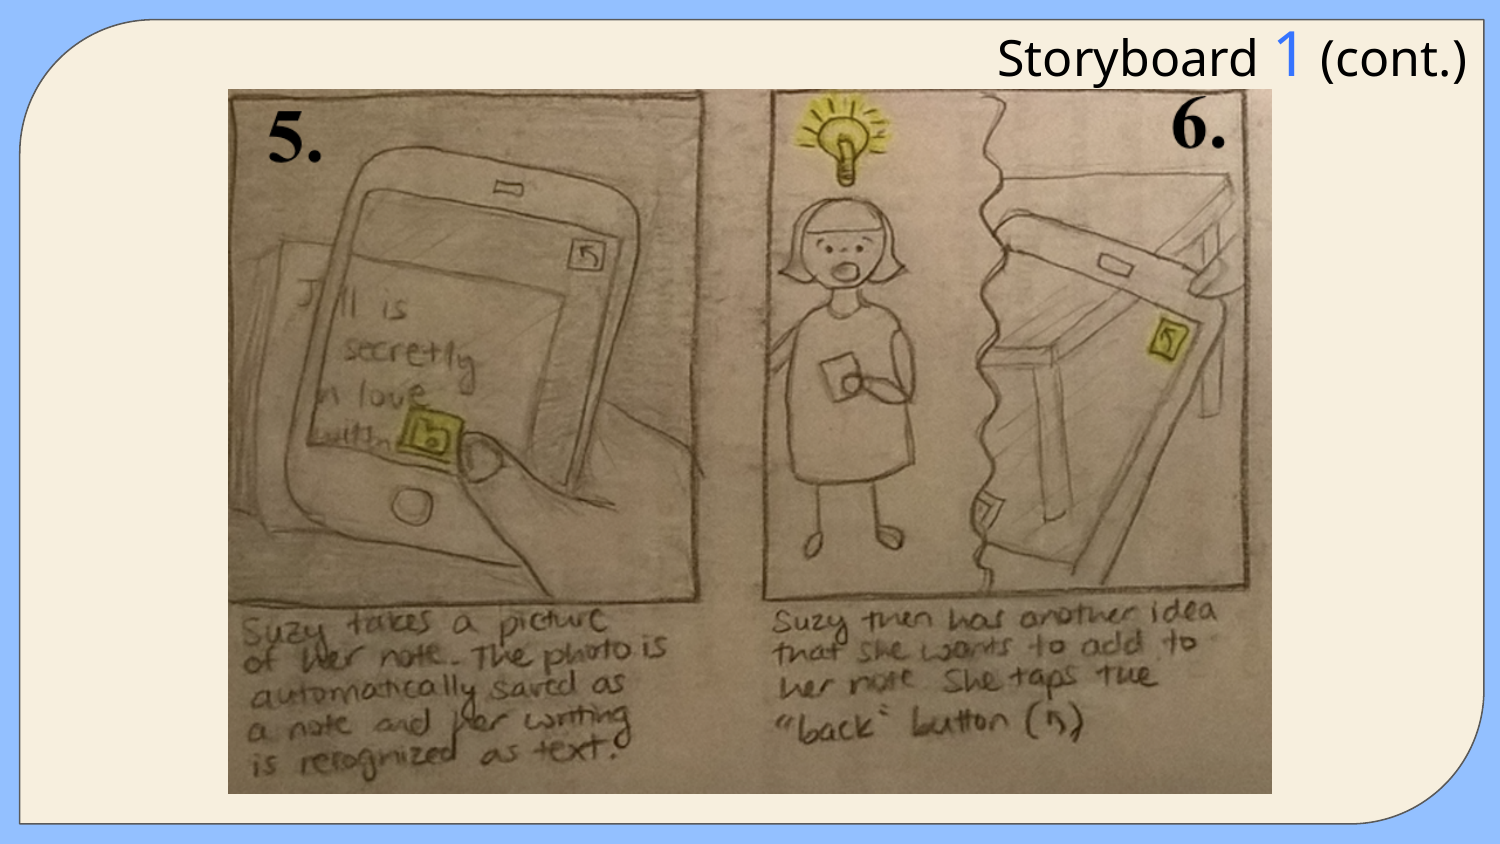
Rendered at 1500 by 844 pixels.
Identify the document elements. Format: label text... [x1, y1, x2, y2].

title Storyboard 1 (cont.) [871, 13, 1483, 90]
picture [228, 89, 1272, 794]
